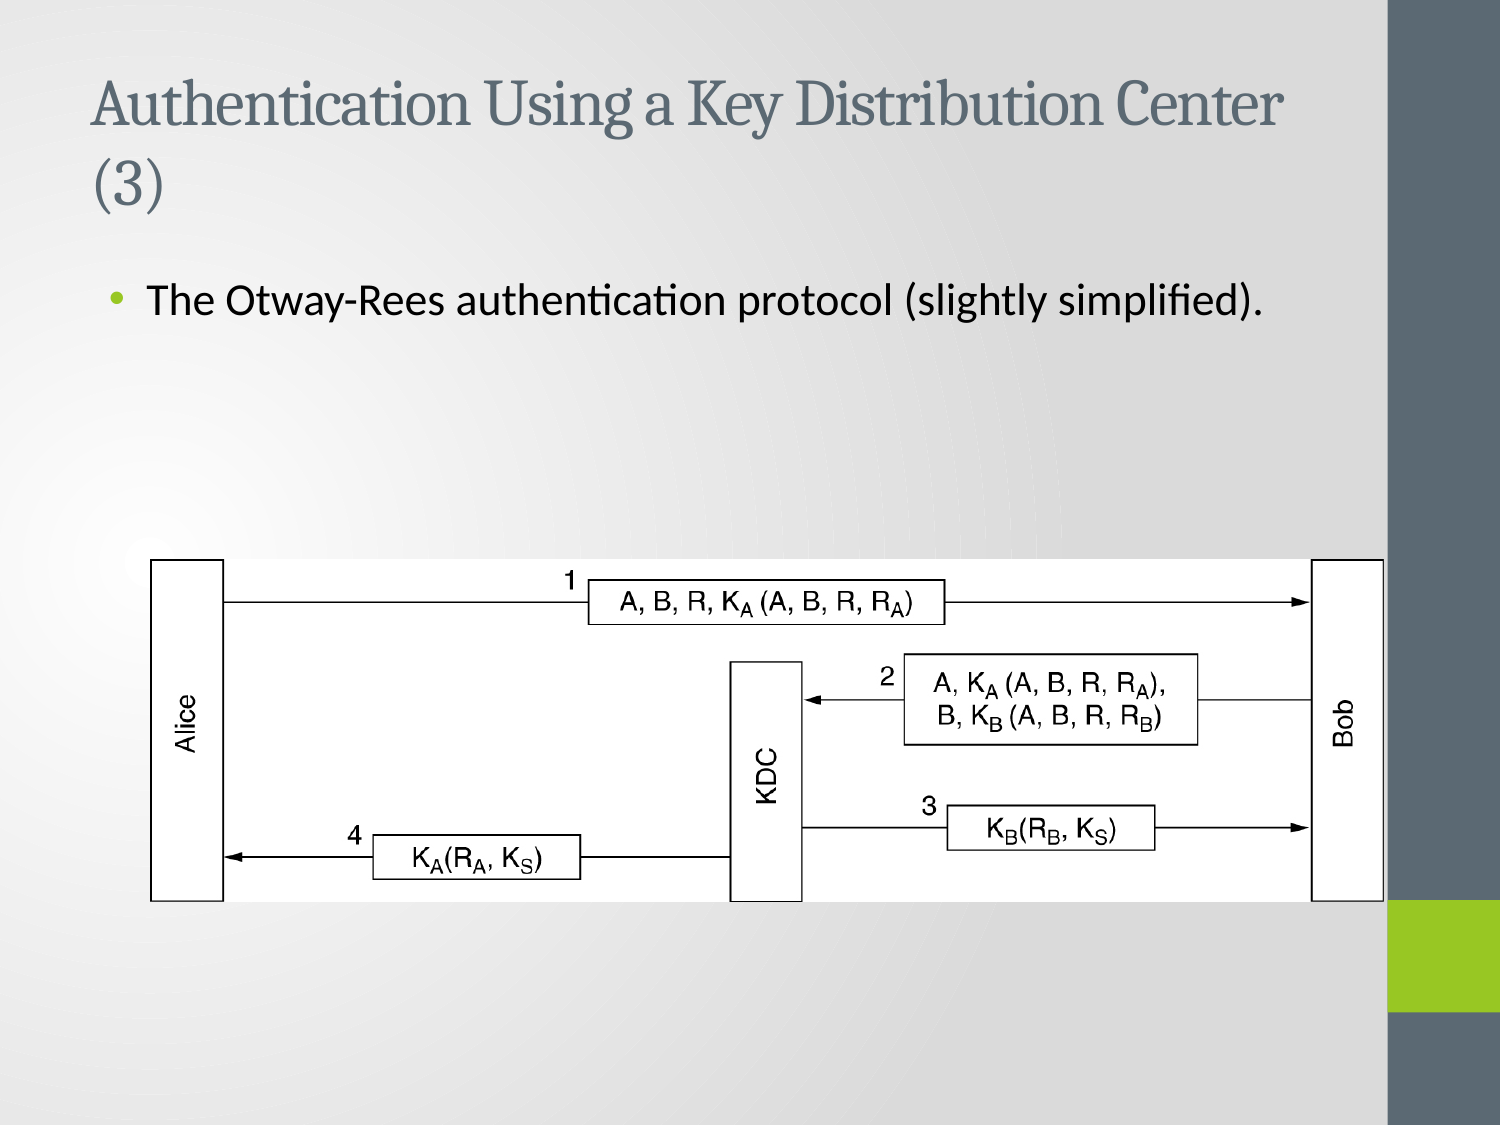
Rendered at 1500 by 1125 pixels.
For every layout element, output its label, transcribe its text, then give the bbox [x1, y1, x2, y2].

title Authentication Using a Key Distribution Center (3) [75, 45, 1325, 233]
picture [149, 558, 1384, 903]
list The Otway-Rees authentication protocol (slightly simplified). [75, 262, 1325, 1050]
